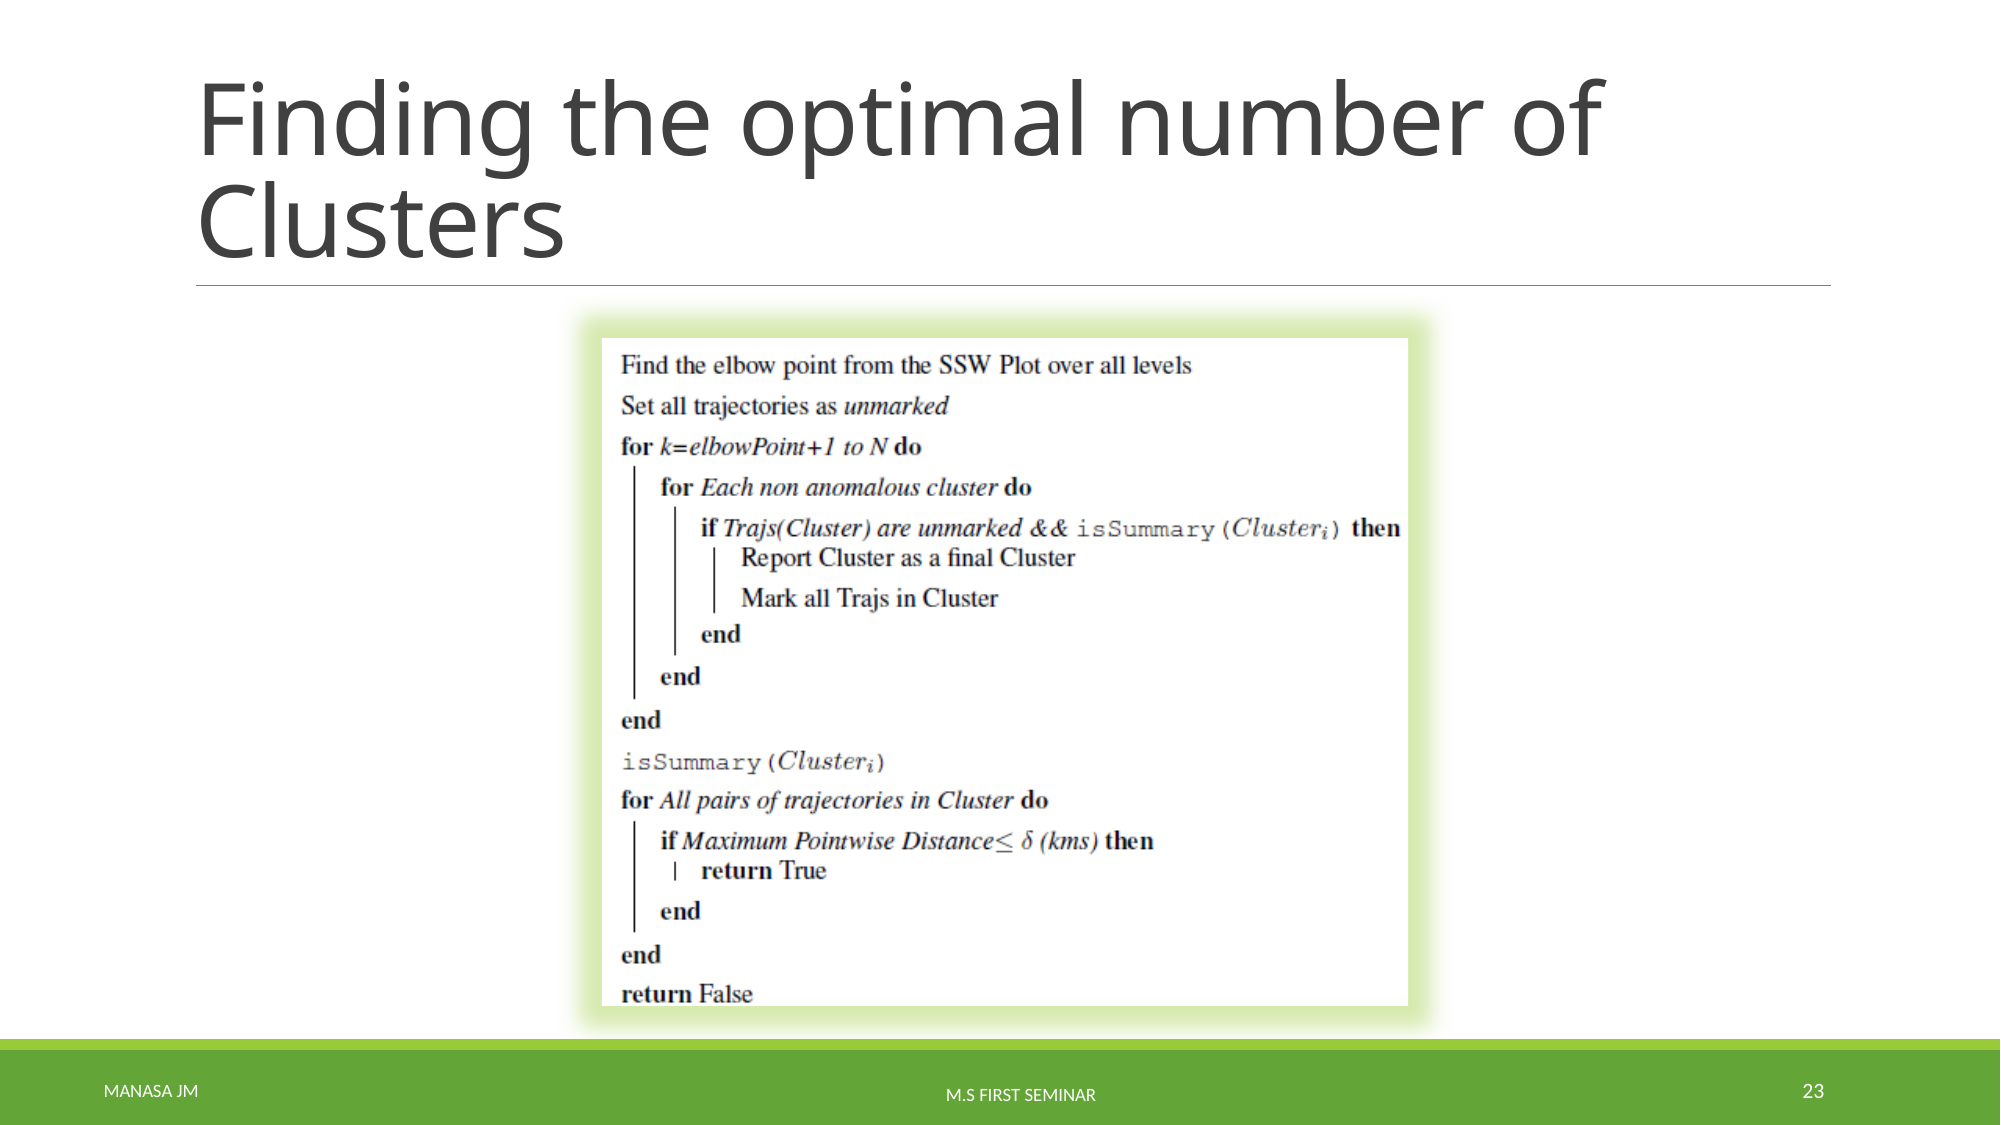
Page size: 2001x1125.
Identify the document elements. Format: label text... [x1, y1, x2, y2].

text_box M.S First Seminar [627, 1063, 1419, 1124]
picture [601, 337, 1409, 1006]
slide_number 23 [1624, 1059, 1840, 1120]
footer Manasa Jm [0, 1059, 303, 1120]
title Finding the optimal number of Clusters [180, 47, 1830, 285]
